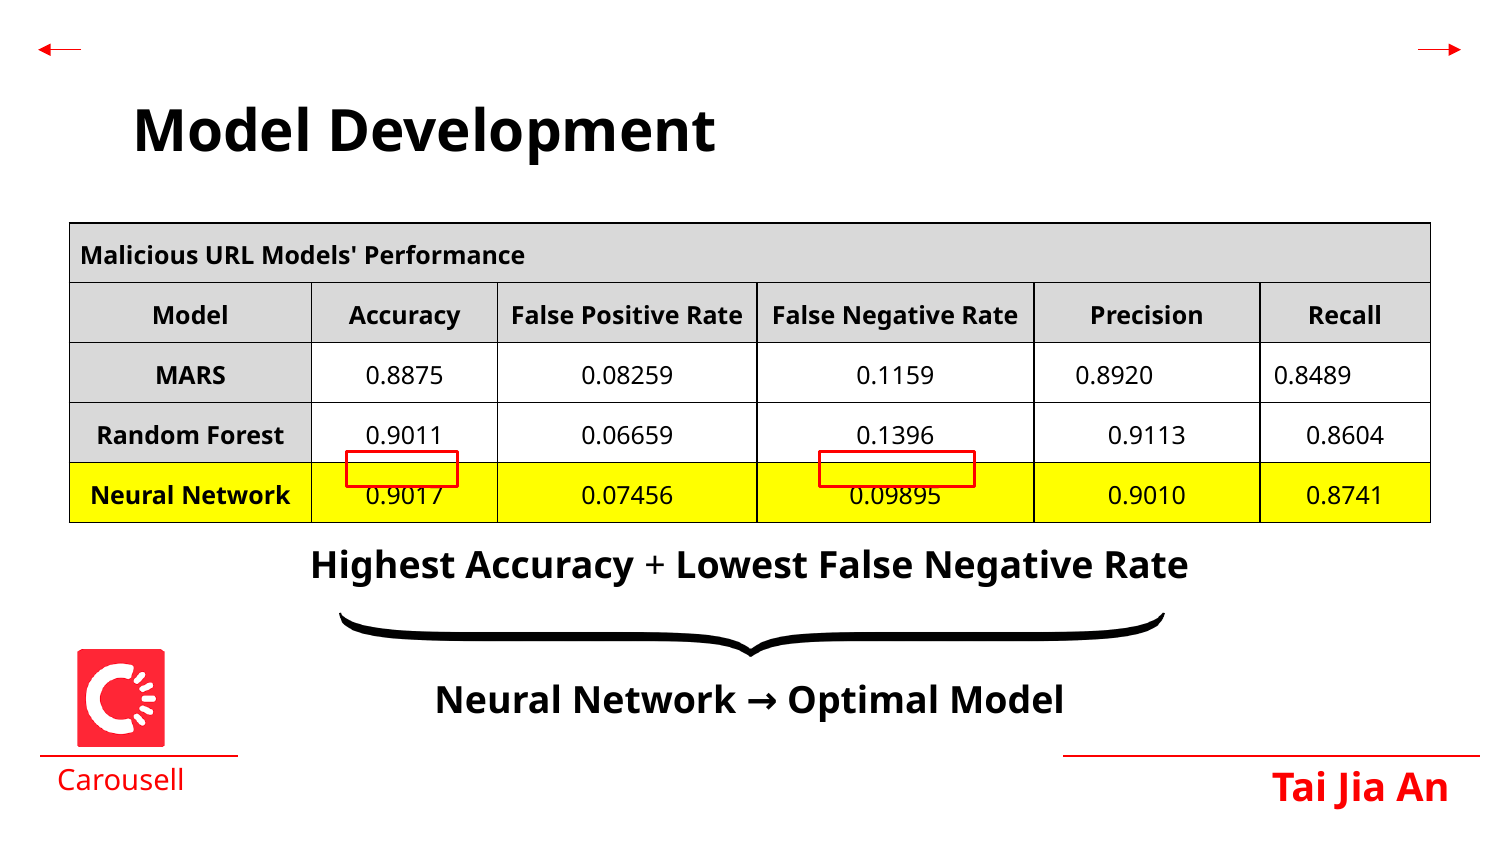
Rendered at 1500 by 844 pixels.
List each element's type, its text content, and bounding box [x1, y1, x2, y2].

table_cell Accuracy [312, 283, 497, 342]
table_cell Recall [1261, 283, 1430, 342]
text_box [37, 649, 204, 809]
table_cell 0.07456 [498, 463, 756, 522]
table_cell MARS [70, 343, 311, 402]
table_cell 0.8489 [1261, 343, 1430, 402]
table_cell 0.8875 [312, 343, 497, 402]
table_cell Random Forest [70, 403, 311, 462]
table_header Malicious URL Models' Performance [70, 224, 1430, 282]
table_cell Model [70, 283, 311, 342]
title Tai Jia An [1250, 764, 1472, 810]
table_cell 0.08259 [498, 343, 756, 402]
table_cell 0.09895 [758, 463, 1033, 522]
table_cell 0.1159 [758, 343, 1033, 402]
table_cell Neural Network [70, 463, 311, 522]
table_cell 0.8604 [1261, 403, 1430, 462]
text_box [819, 451, 975, 487]
subtitle Highest Accuracy + Lowest False Negative Rate Neural Network → Optimal Model [262, 573, 1238, 704]
text_box [346, 451, 458, 487]
table_cell 0.8920 [1035, 343, 1259, 402]
table_cell 0.1396 [758, 403, 1033, 462]
table_cell 0.8741 [1261, 463, 1430, 522]
picture [332, 611, 1168, 659]
table_cell 0.9011 [312, 403, 497, 462]
table_cell 0.9010 [1035, 463, 1259, 522]
table_cell False Negative Rate [758, 283, 1033, 342]
table_cell 0.06659 [498, 403, 756, 462]
title Model Development [116, 78, 1259, 173]
table_cell Precision [1035, 283, 1259, 342]
table_cell 0.9017 [312, 463, 497, 522]
table_cell False Positive Rate [498, 283, 756, 342]
table_cell 0.9113 [1035, 403, 1259, 462]
